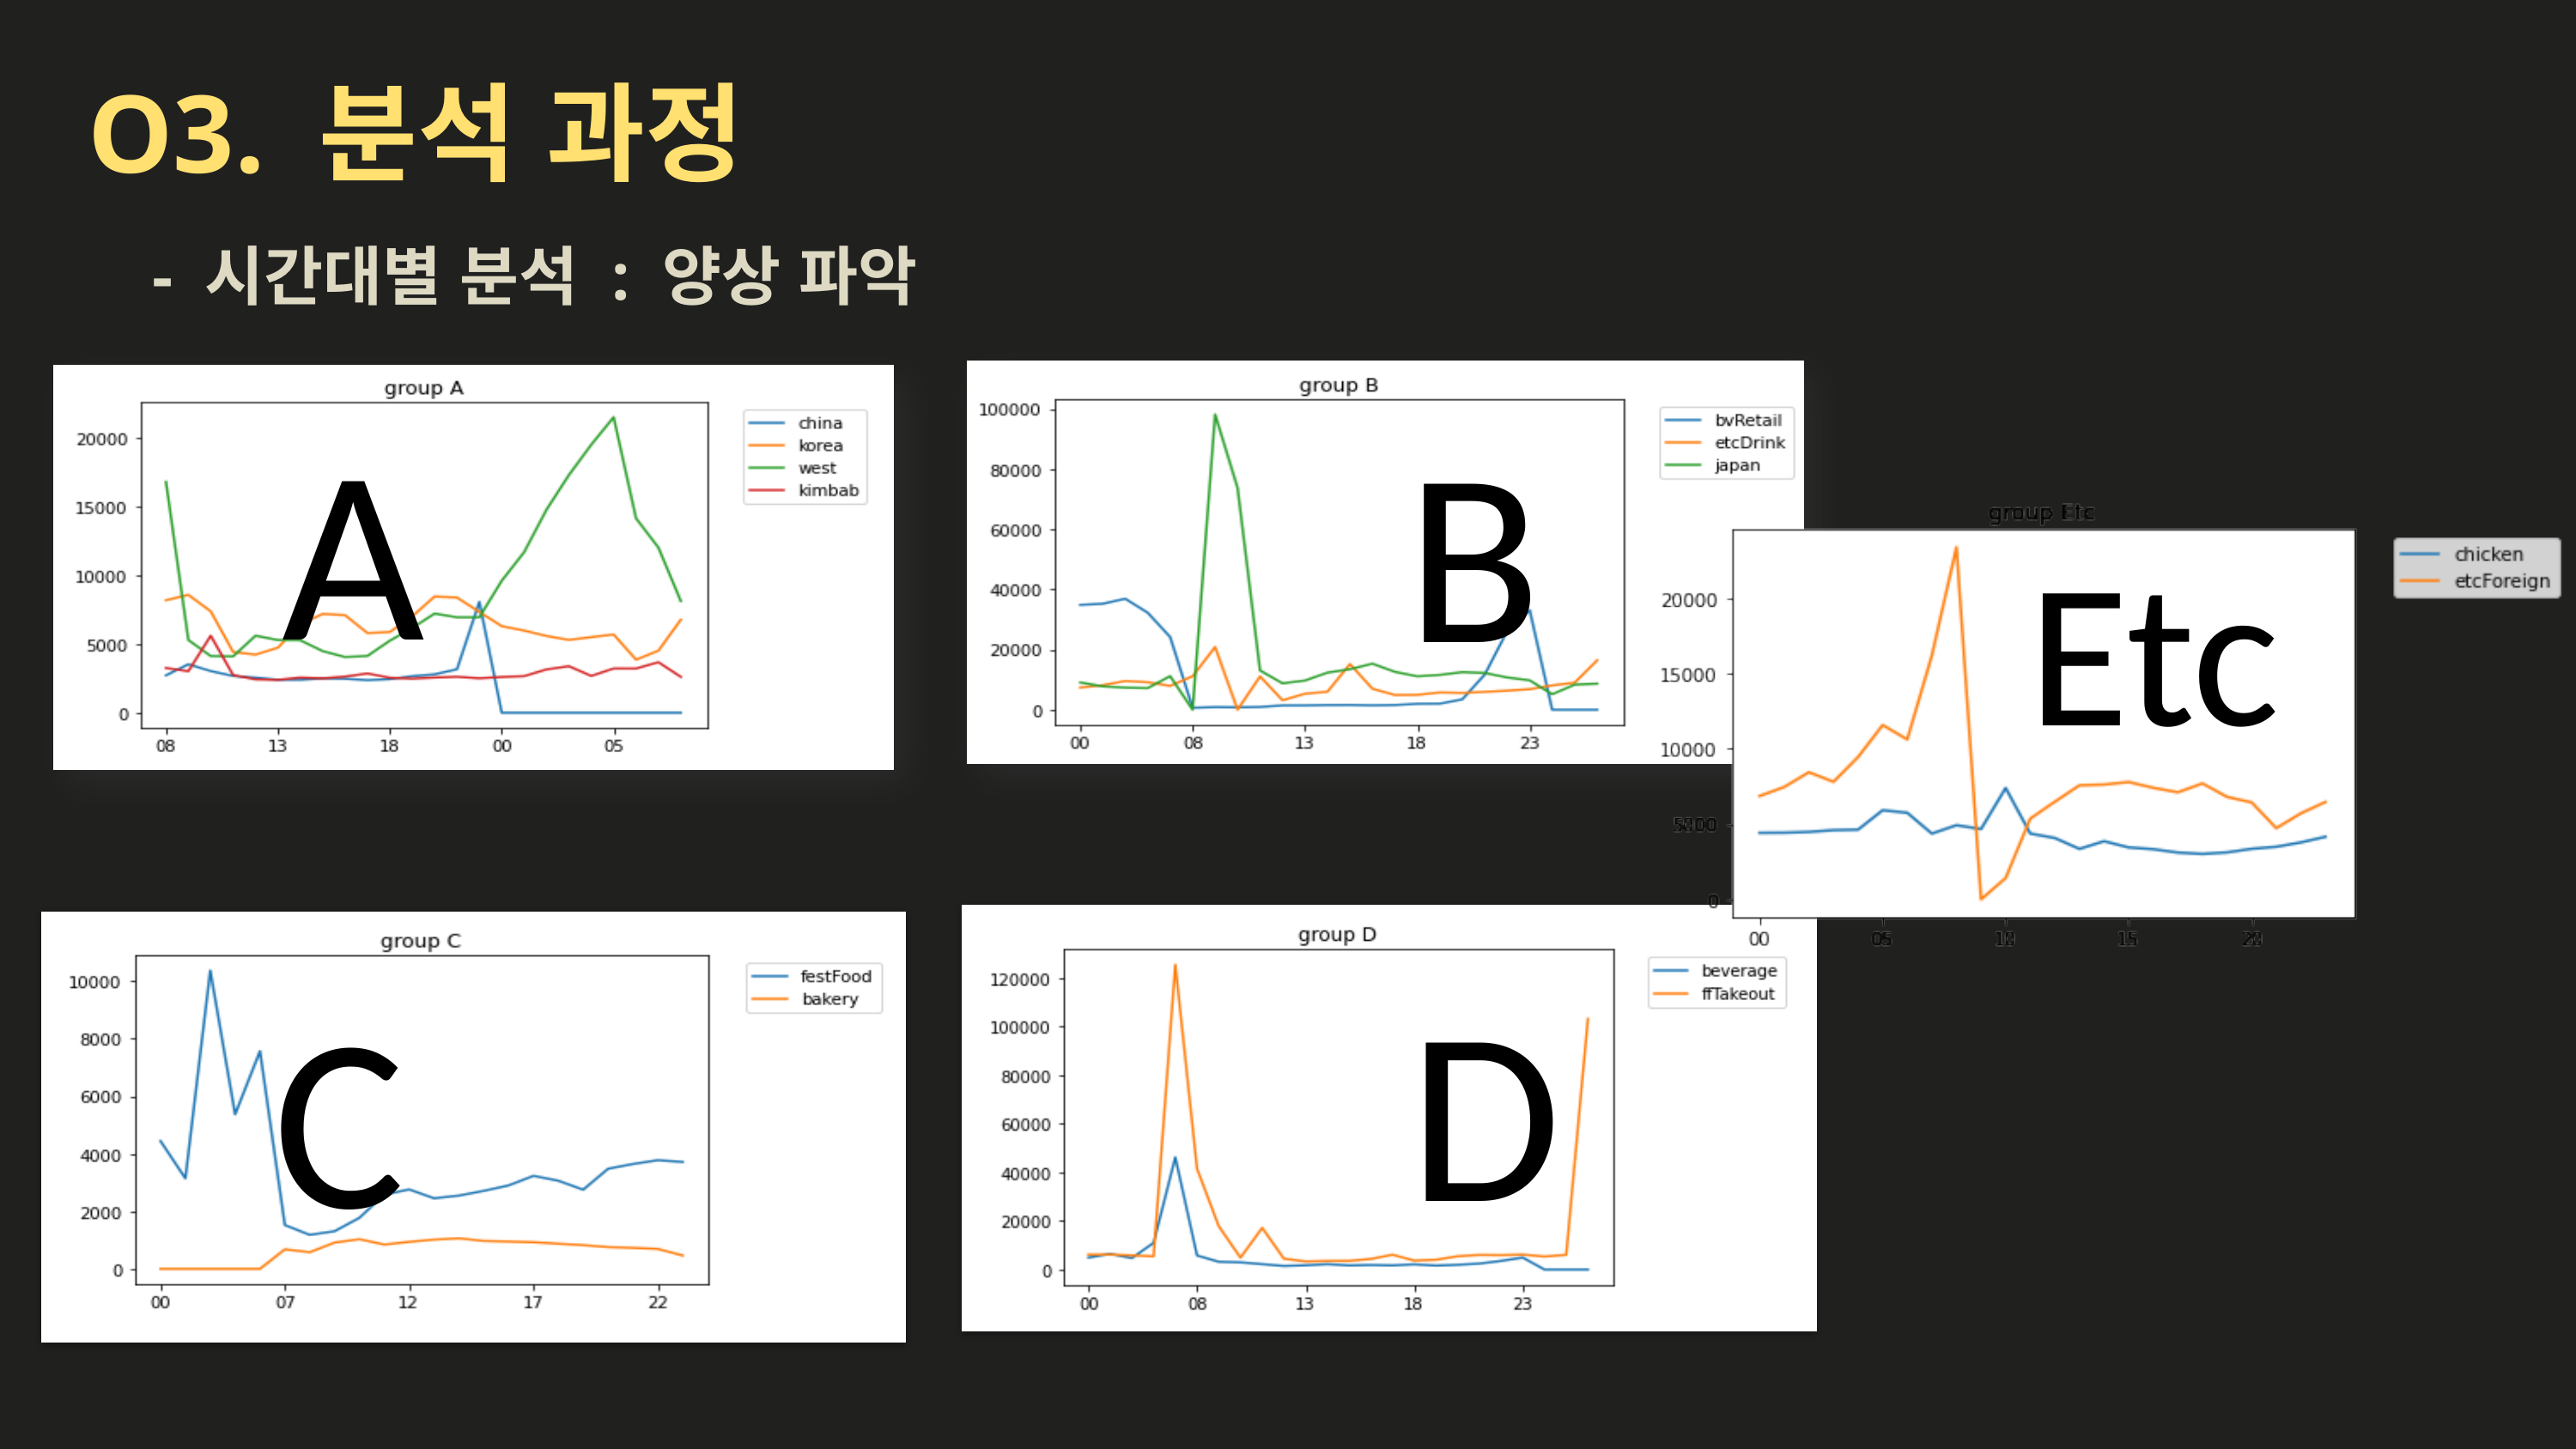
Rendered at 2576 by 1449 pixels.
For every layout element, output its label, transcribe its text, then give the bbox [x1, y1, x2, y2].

picture [966, 360, 2571, 1319]
text_box - 시간대별 분석 : 양상 파악 [139, 229, 1170, 391]
picture [53, 365, 894, 771]
text_box O3. 분석 과정 [75, 58, 988, 221]
picture [53, 924, 894, 1331]
